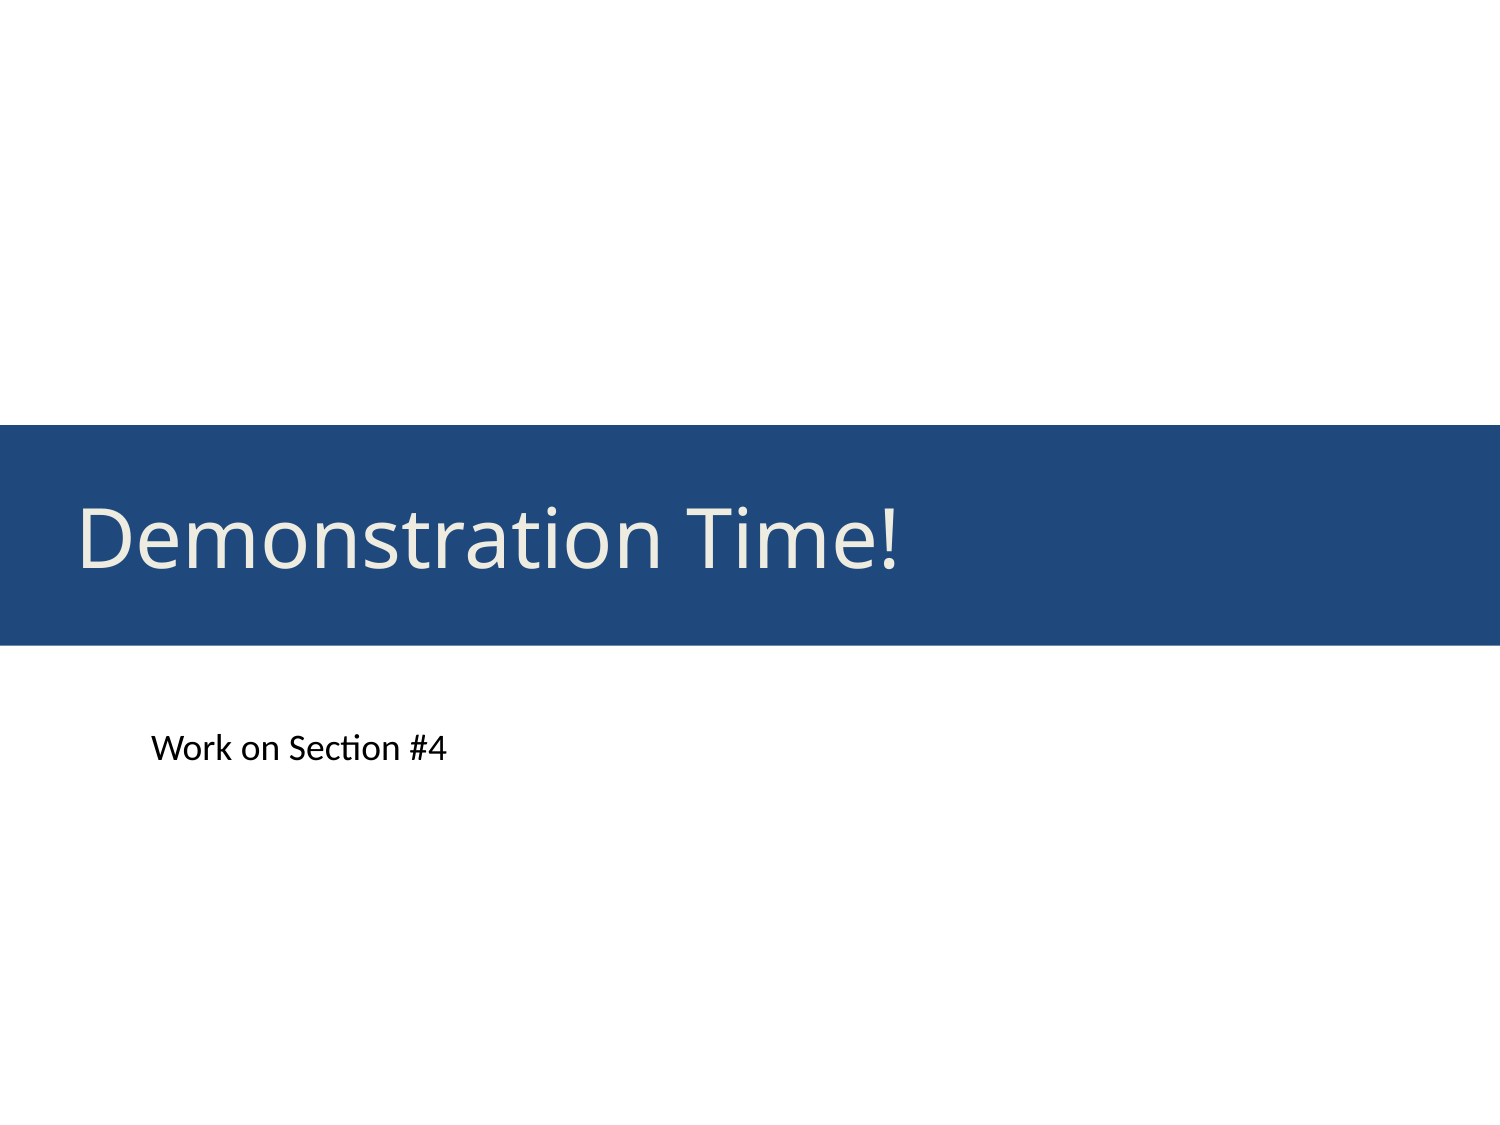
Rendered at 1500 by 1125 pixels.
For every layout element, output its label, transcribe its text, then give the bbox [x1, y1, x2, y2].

text_box Work on Section #4 [136, 715, 1237, 776]
title Demonstration Time! [0, 425, 1500, 646]
